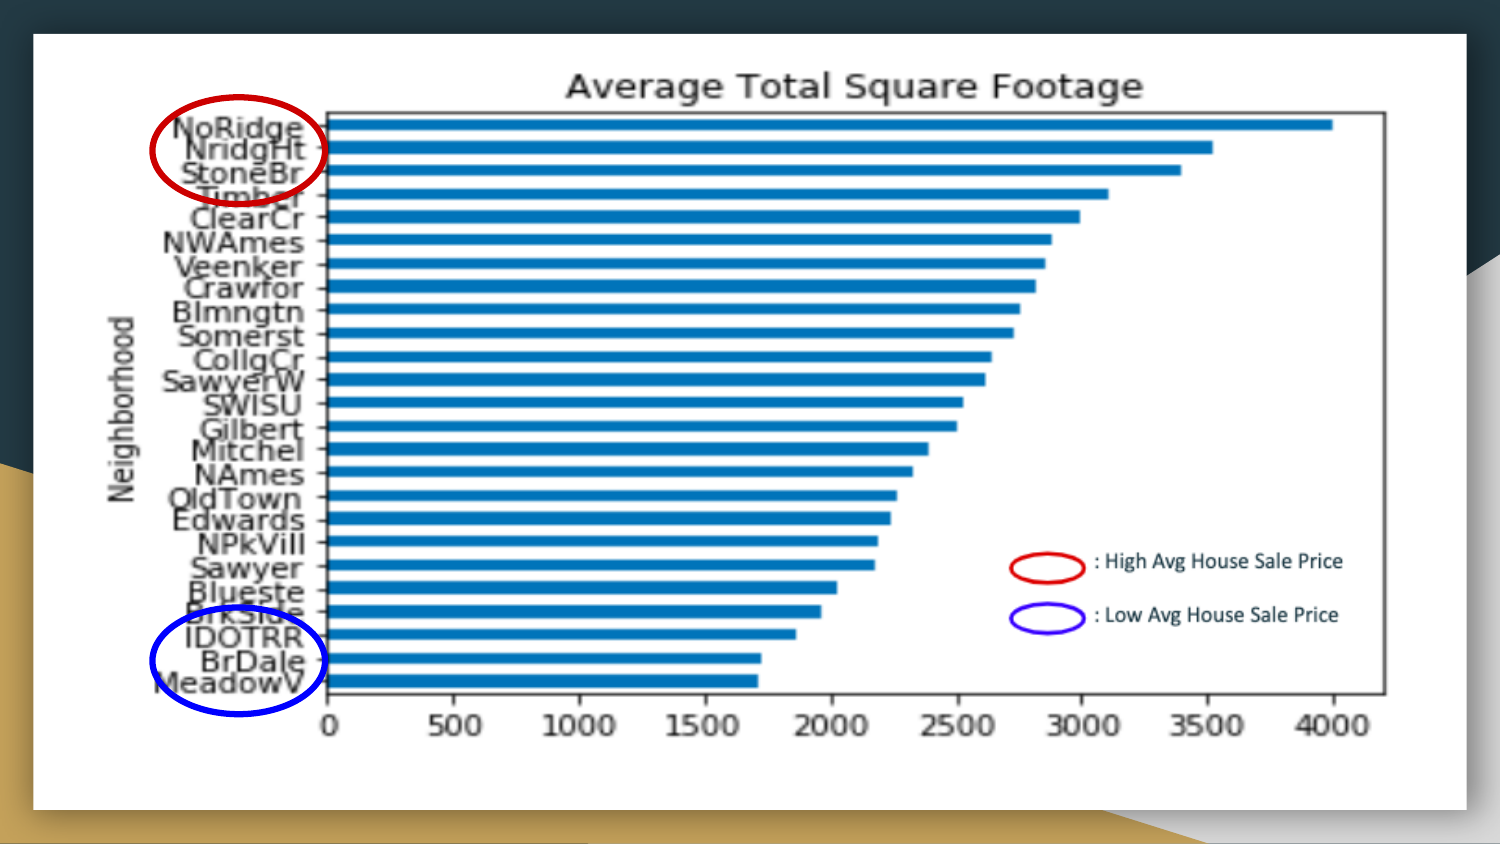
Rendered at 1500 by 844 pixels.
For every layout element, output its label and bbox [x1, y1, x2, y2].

picture [93, 44, 1409, 747]
